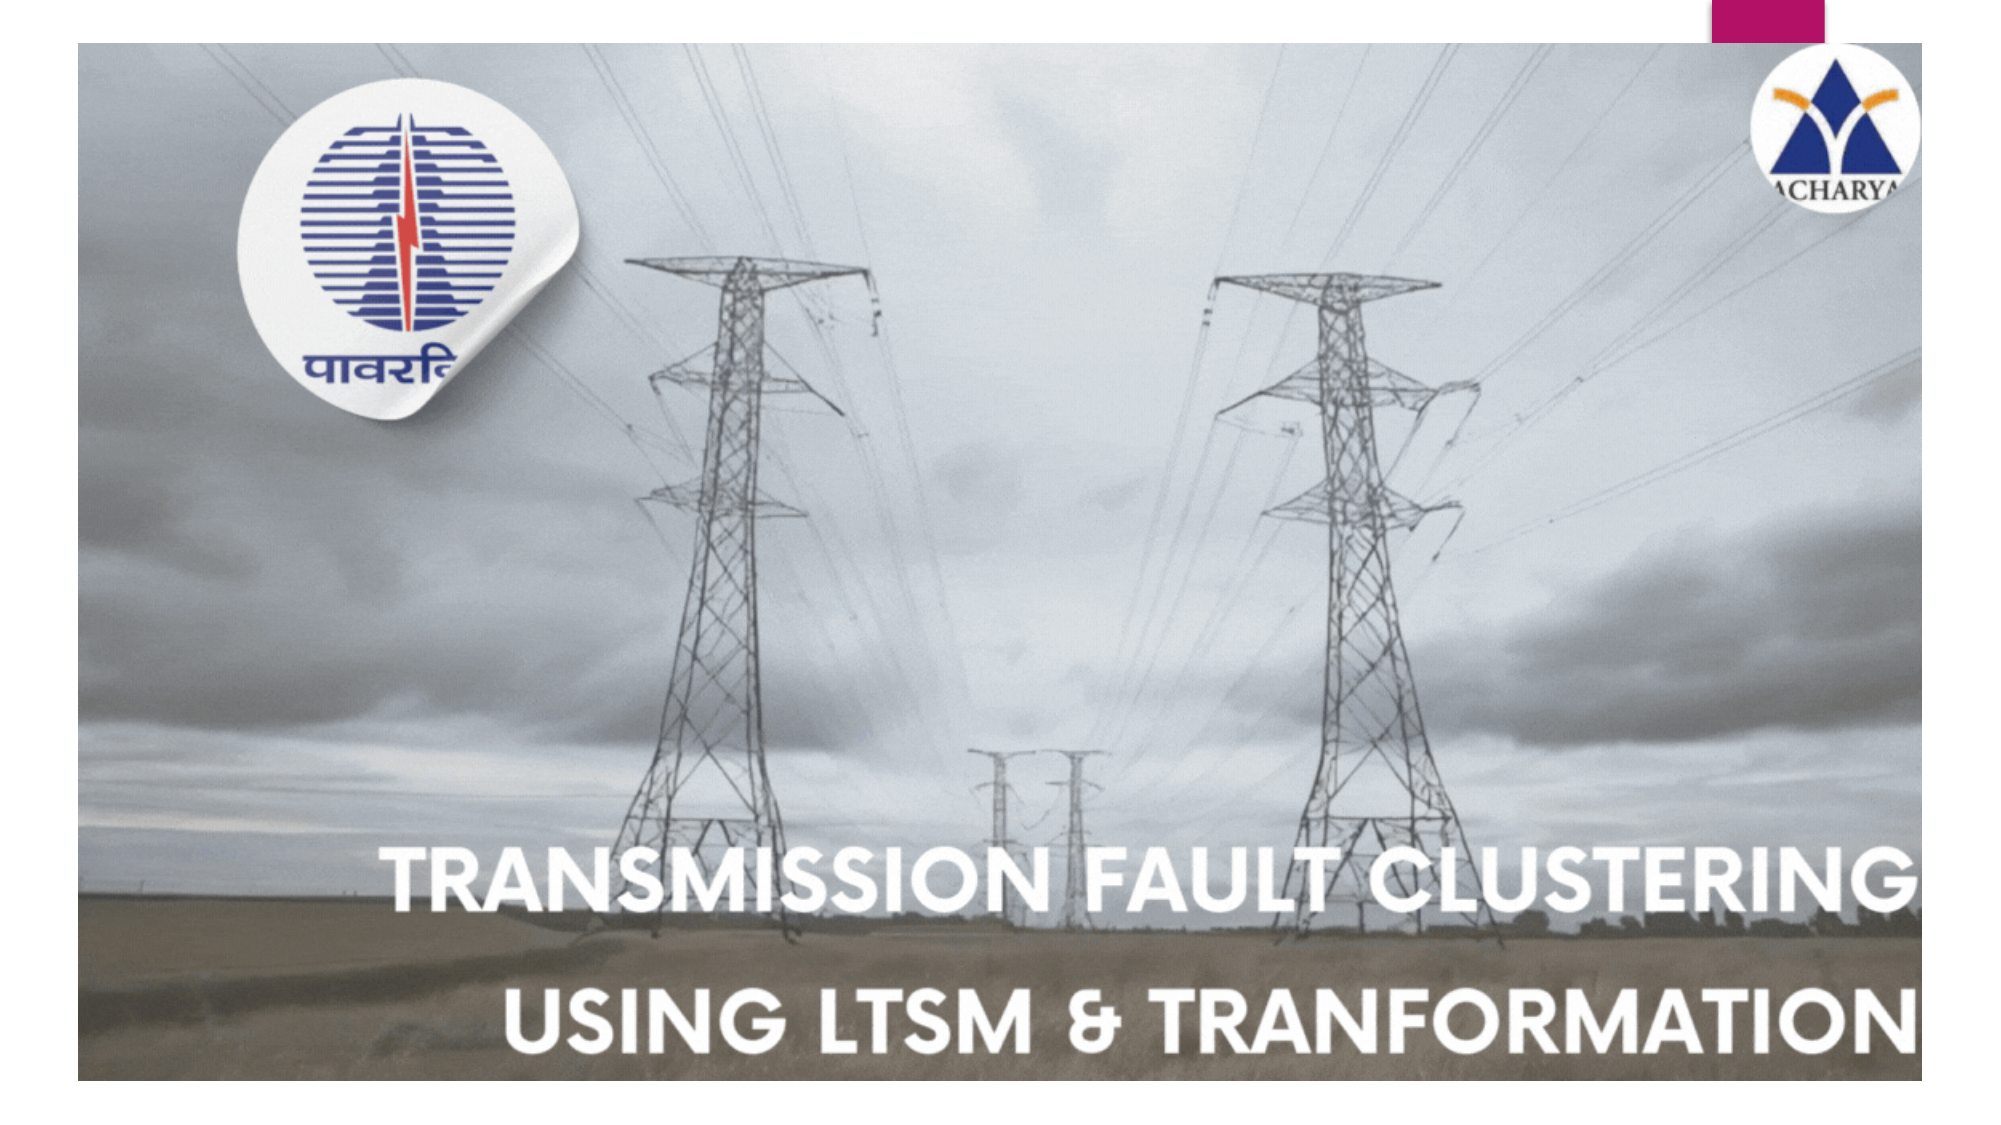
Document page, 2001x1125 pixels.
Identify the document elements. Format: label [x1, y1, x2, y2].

picture [77, 43, 1922, 1082]
